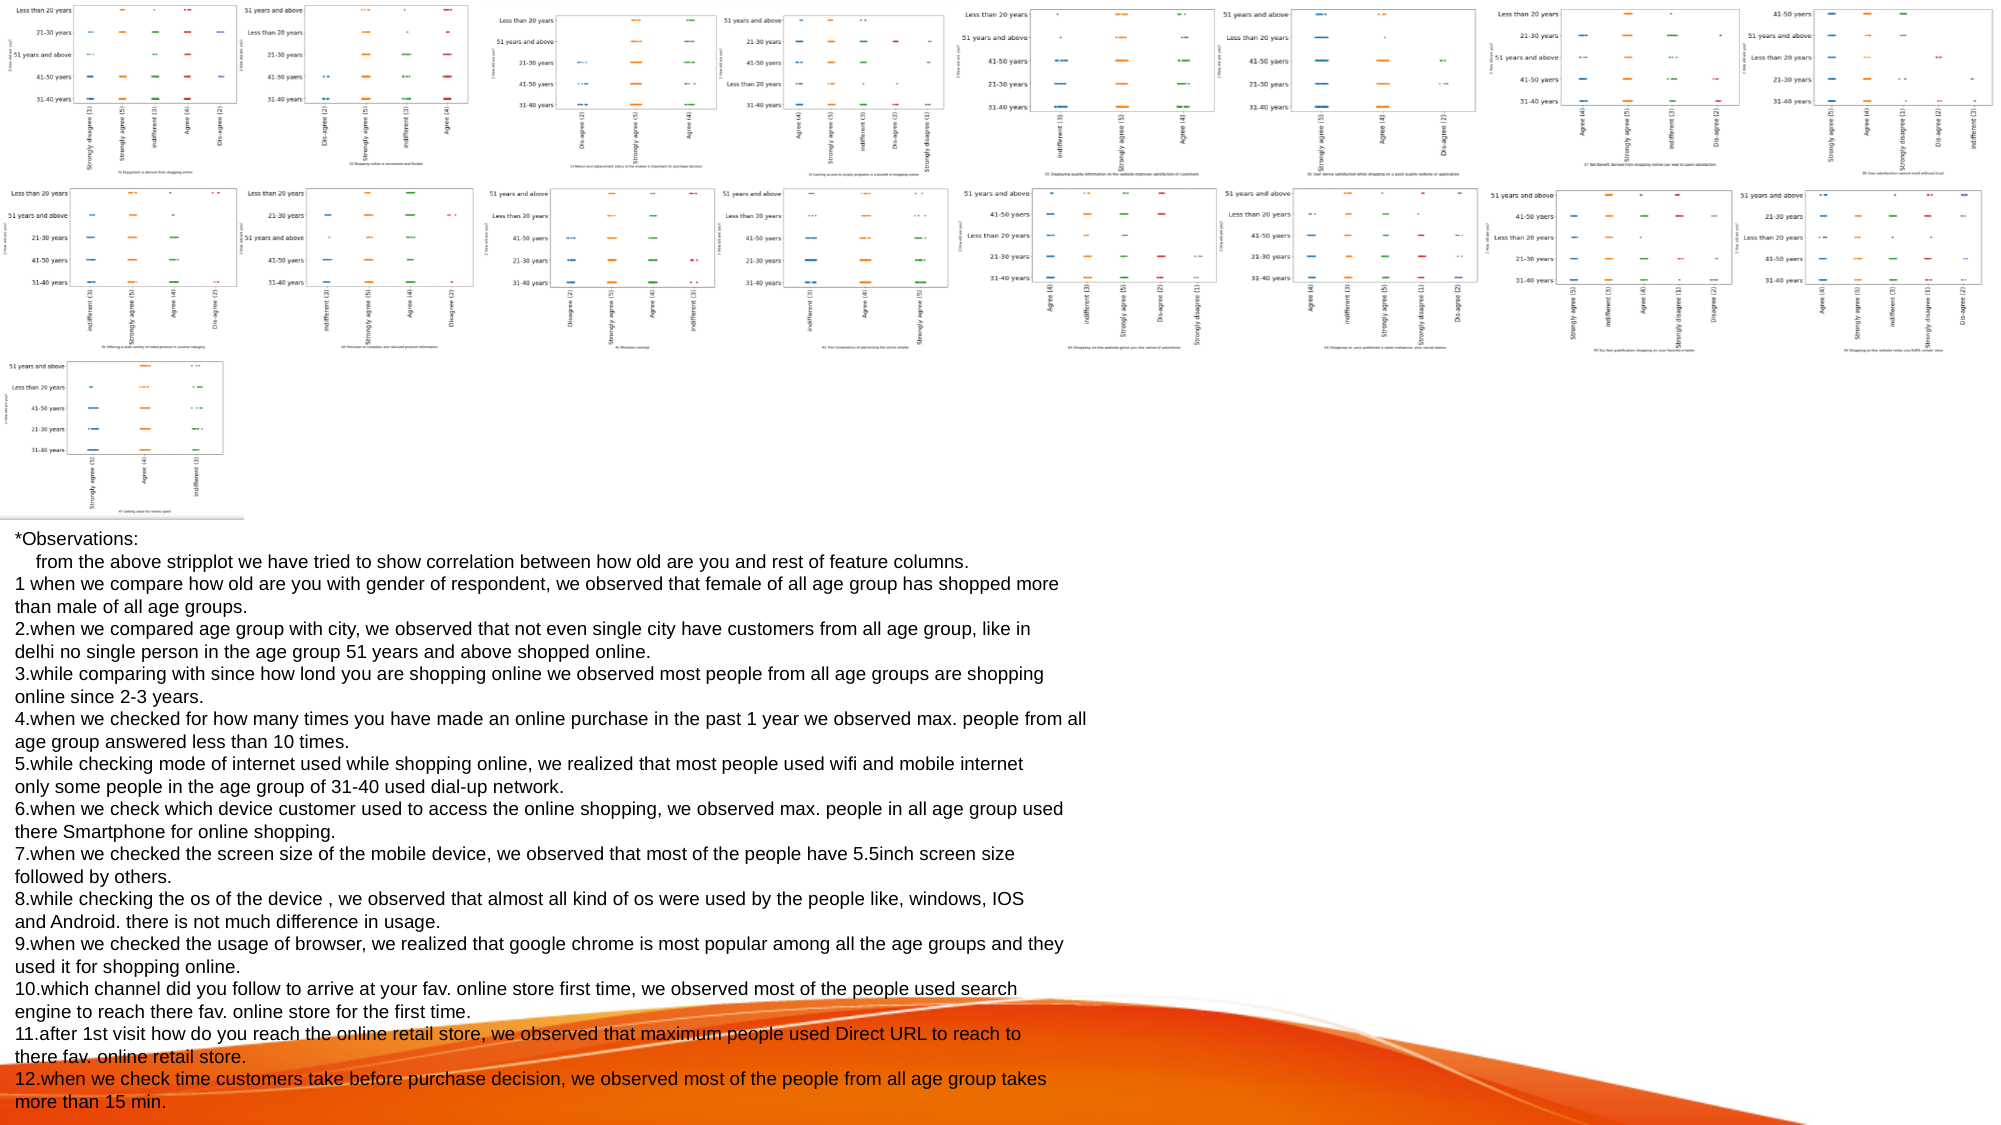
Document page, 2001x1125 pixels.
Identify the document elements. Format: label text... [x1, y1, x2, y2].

text_box *Observations: from the above stripplot we have tried to show correlation between how old are you and rest of feature columns. 1 when we compare how old are you with gender of respondent, we observed that female of all age group has shopped more than male of all age groups. 2.when we compared age group with city, we observed that not even single city have customers from all age group, like in delhi no single person in the age group 51 years and above shopped online. 3.while comparing with since how lond you are shopping online we observed most people from all age groups are shopping online since 2-3 years. 4.when we checked for how many times you have made an online purchase in the past 1 year we observed max. people from all age group answered less than 10 times. 5.while checking mode of internet used while shopping online, we realized that most people used wifi and mobile internet only some people in the age group of 31-40 used dial-up network. 6.when we check which device customer used to access the online shopping, we observed max. people in all age group used there Smartphone for online shopping. 7.when we checked the screen size of the mobile device, we observed that most of the people have 5.5inch screen size followed by others. 8.while checking the os of the device , we observed that almost all kind of os were used by the people like, windows, IOS and Android. there is not much difference in usage. 9.when we checked the usage of browser, we realized that google chrome is most popular among all the age groups and they used it for shopping online. 10.which channel did you follow to arrive at your fav. online store first time, we observed most of the people used search engine to reach there fav. online store for the first time. 11.after 1st visit how do you reach the online retail store, we observed that maximum people used Direct URL to reach to there fav. online retail store. 12.when we check time customers take before purchase decision, we observed most of the people from all age group takes more than 15 min. [0, 519, 2000, 1125]
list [481, 0, 952, 181]
picture [0, 0, 2000, 520]
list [0, 0, 481, 180]
